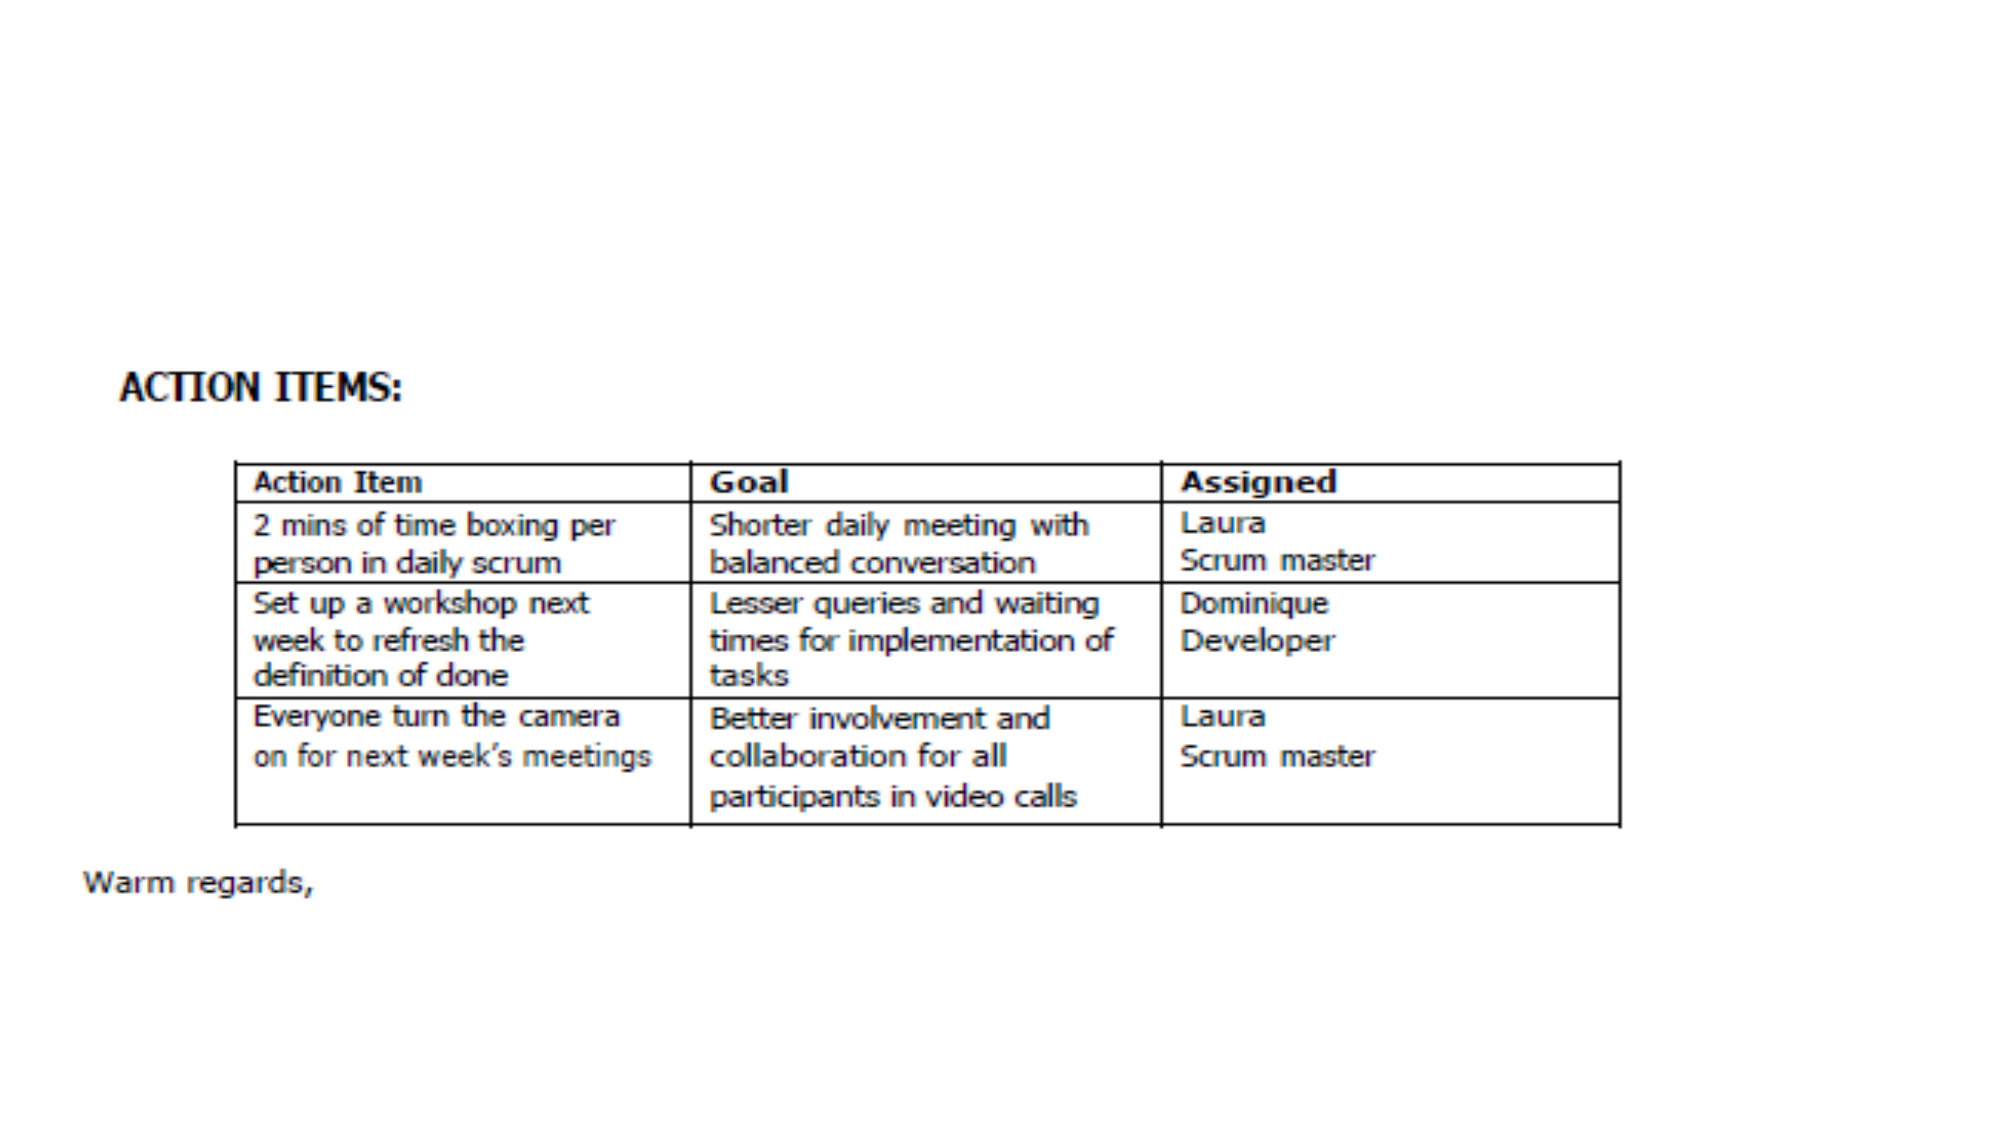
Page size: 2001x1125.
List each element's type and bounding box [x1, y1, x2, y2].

list [74, 219, 1705, 981]
